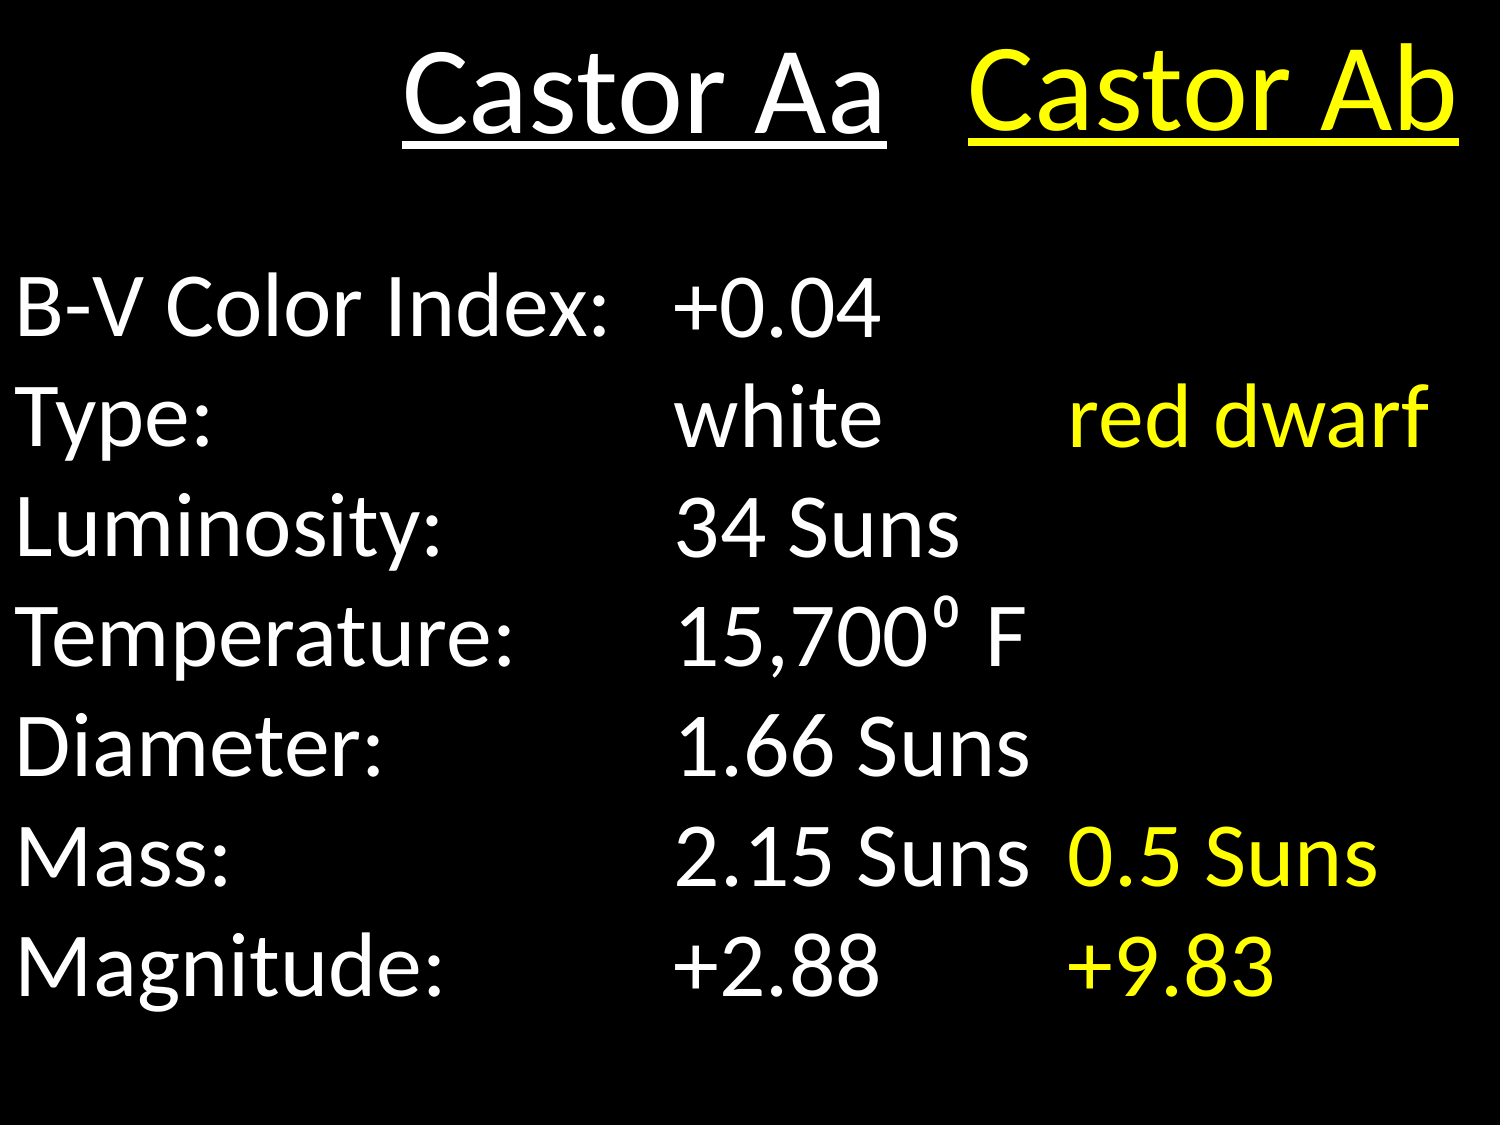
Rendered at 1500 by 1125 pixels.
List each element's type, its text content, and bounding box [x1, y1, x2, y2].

text_box +0.04 white 34 Suns 15,700⁰ F 1.66 Suns 2.15 Suns +2.88 [659, 238, 1053, 1068]
text_box Castor Aa [387, 0, 938, 166]
text_box B-V Color Index: Type: Luminosity: Temperature: Diameter: Mass: Magnitude: [0, 237, 1000, 1067]
text_box red dwarf 0.5 Suns +9.83 [1053, 238, 1500, 1068]
text_box Castor Ab [953, 0, 1500, 163]
